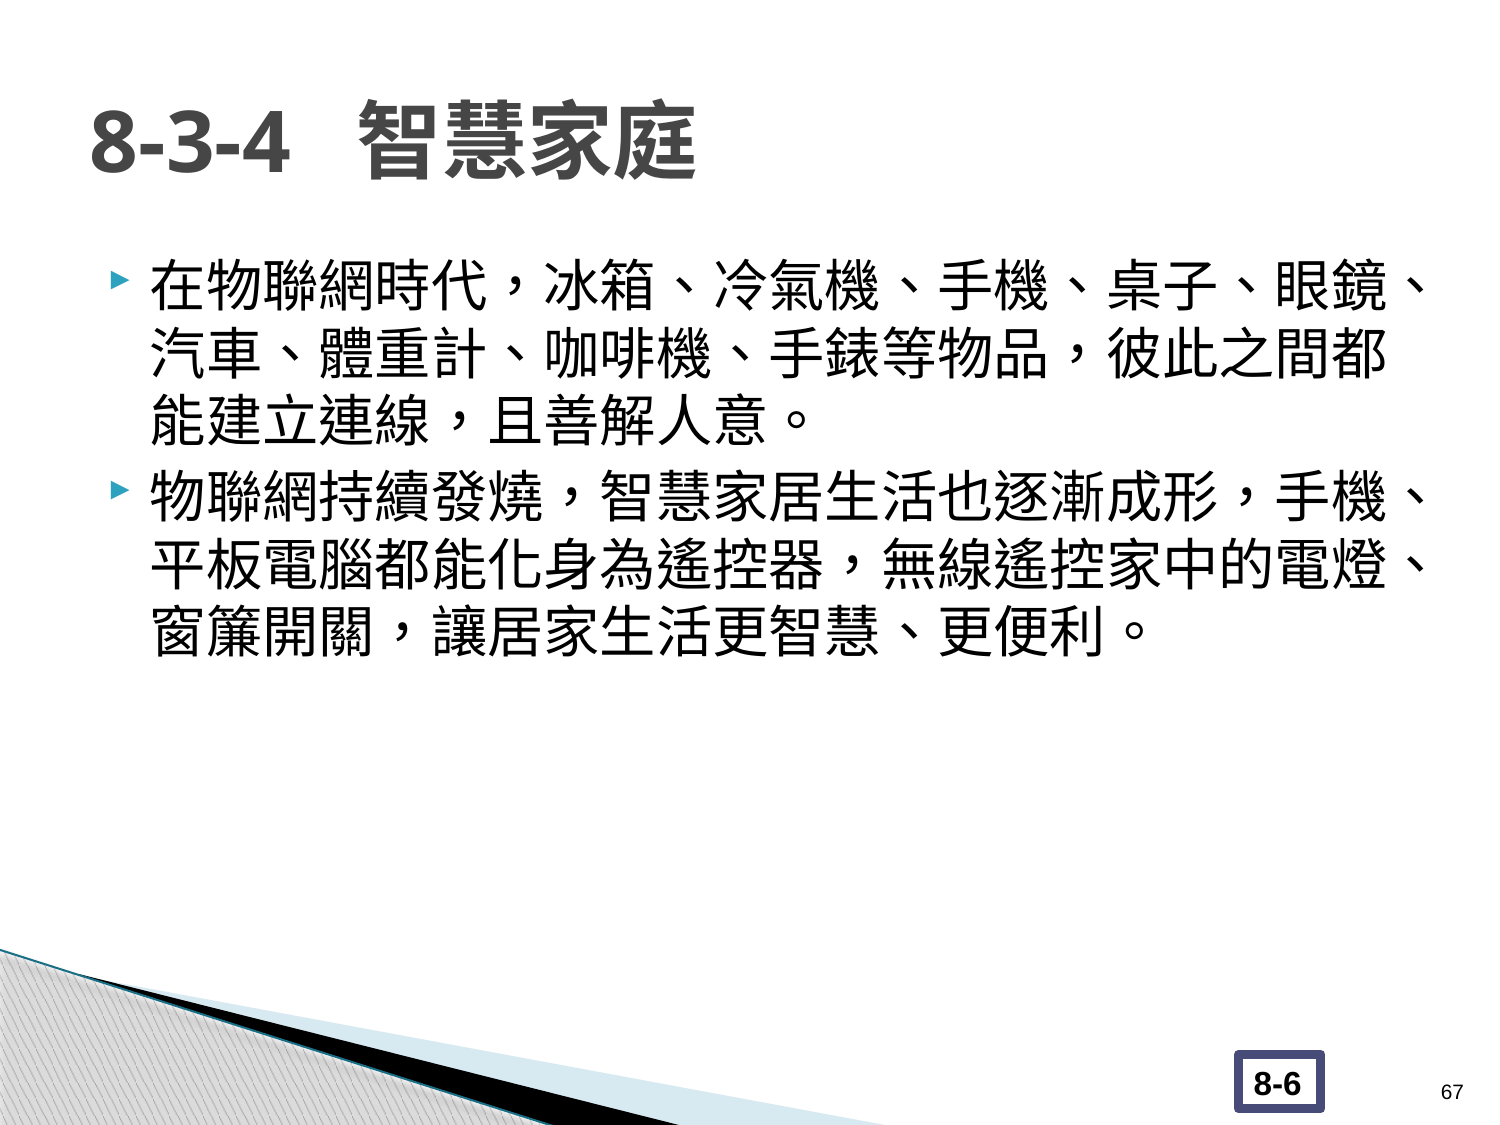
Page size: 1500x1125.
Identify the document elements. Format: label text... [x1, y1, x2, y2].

title 8-3-4 智慧家庭 [75, 45, 1425, 233]
list 在物聯網時代，冰箱、冷氣機、手機、桌子、眼鏡、汽車、體重計、咖啡機、手錶等物品，彼此之間都能建立連線，且善解人意。 物聯網持續發燒，智慧家居生活也逐漸成形，手機、平板電腦都能化身為遙控器，無線遙控家中的電燈、窗簾開關，讓居家生活更智慧、更便利。 [75, 243, 1425, 986]
slide_number 67 [1418, 1051, 1479, 1112]
